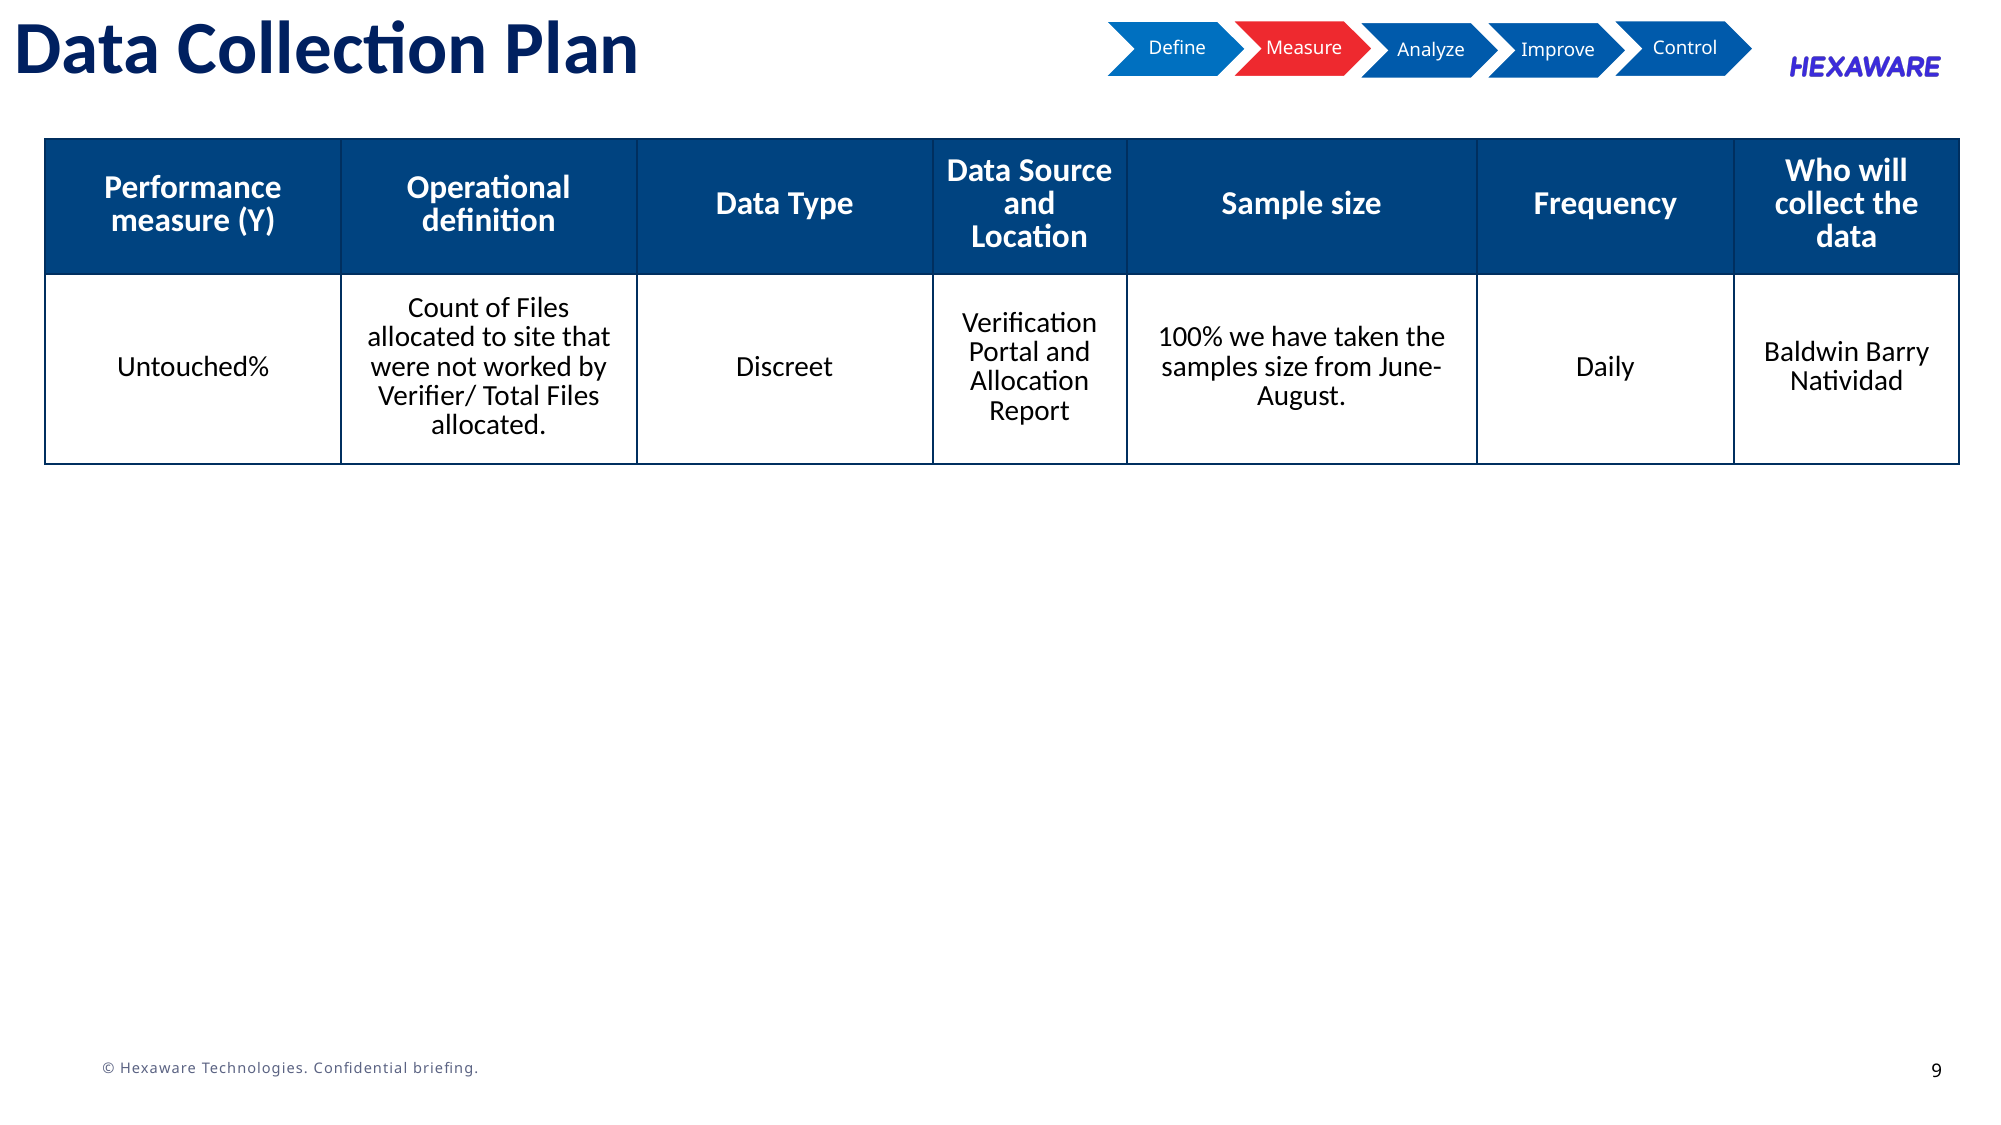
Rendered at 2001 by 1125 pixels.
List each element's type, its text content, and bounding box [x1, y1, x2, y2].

table_cell Untouched% [46, 275, 340, 463]
table_header Who will collect the data [1735, 140, 1958, 273]
table_cell 100% we have taken the samples size from June-August. [1128, 275, 1476, 463]
table_header Data Source and Location [934, 140, 1126, 273]
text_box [1104, 20, 1754, 81]
table_header Data Type [638, 140, 932, 273]
table_cell Baldwin Barry Natividad [1735, 275, 1958, 463]
picture [1790, 56, 1941, 77]
table_cell Discreet [638, 275, 932, 463]
table_cell Verification Portal and Allocation Report [934, 275, 1126, 463]
table_header Frequency [1478, 140, 1733, 273]
table_header Performance measure (Y) [46, 140, 340, 273]
table_header Sample size [1128, 140, 1476, 273]
table_cell Daily [1478, 275, 1733, 463]
text_box Data Collection Plan [0, 1, 1450, 98]
table_header Operational definition [342, 140, 636, 273]
table_cell Count of Files allocated to site that were not worked by Verifier/ Total Files allocated. [342, 275, 636, 463]
